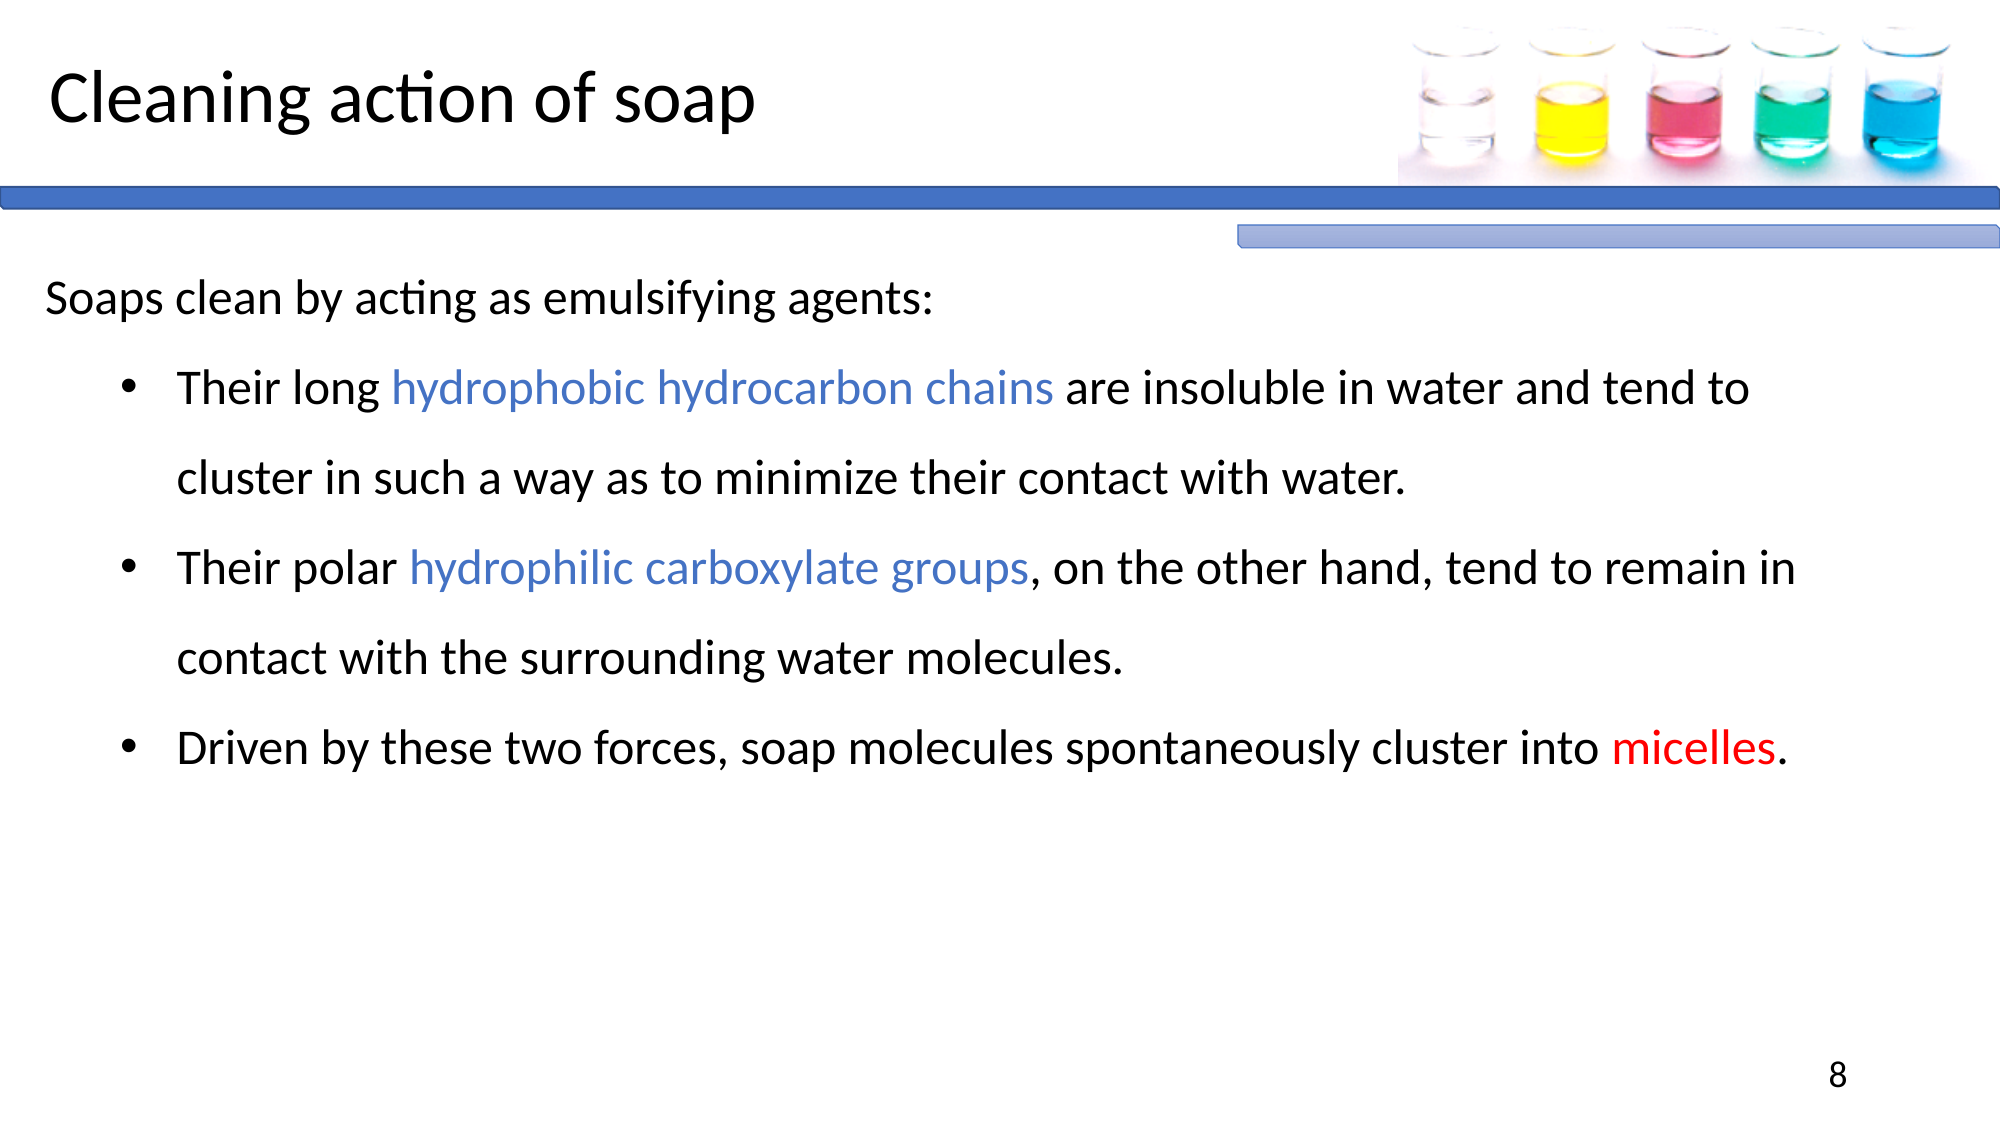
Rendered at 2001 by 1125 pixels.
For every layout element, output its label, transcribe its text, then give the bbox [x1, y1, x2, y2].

text_box Cleaning action of soap [34, 40, 1324, 146]
text_box [0, 185, 2000, 210]
slide_number 8 [1412, 1042, 1863, 1103]
text_box [1237, 224, 2000, 249]
picture [1398, 0, 2000, 187]
text_box Soaps clean by acting as emulsifying agents: Their long hydrophobic hydrocarbon chains are insoluble in water and tend to cluster in such a way as to minimize their contact with water. Their polar hydrophilic carboxylate groups, on the other hand, tend to remain in contact with the surrounding water molecules. Driven by these two forces, soap molecules spontaneously cluster into micelles. [30, 227, 1863, 783]
